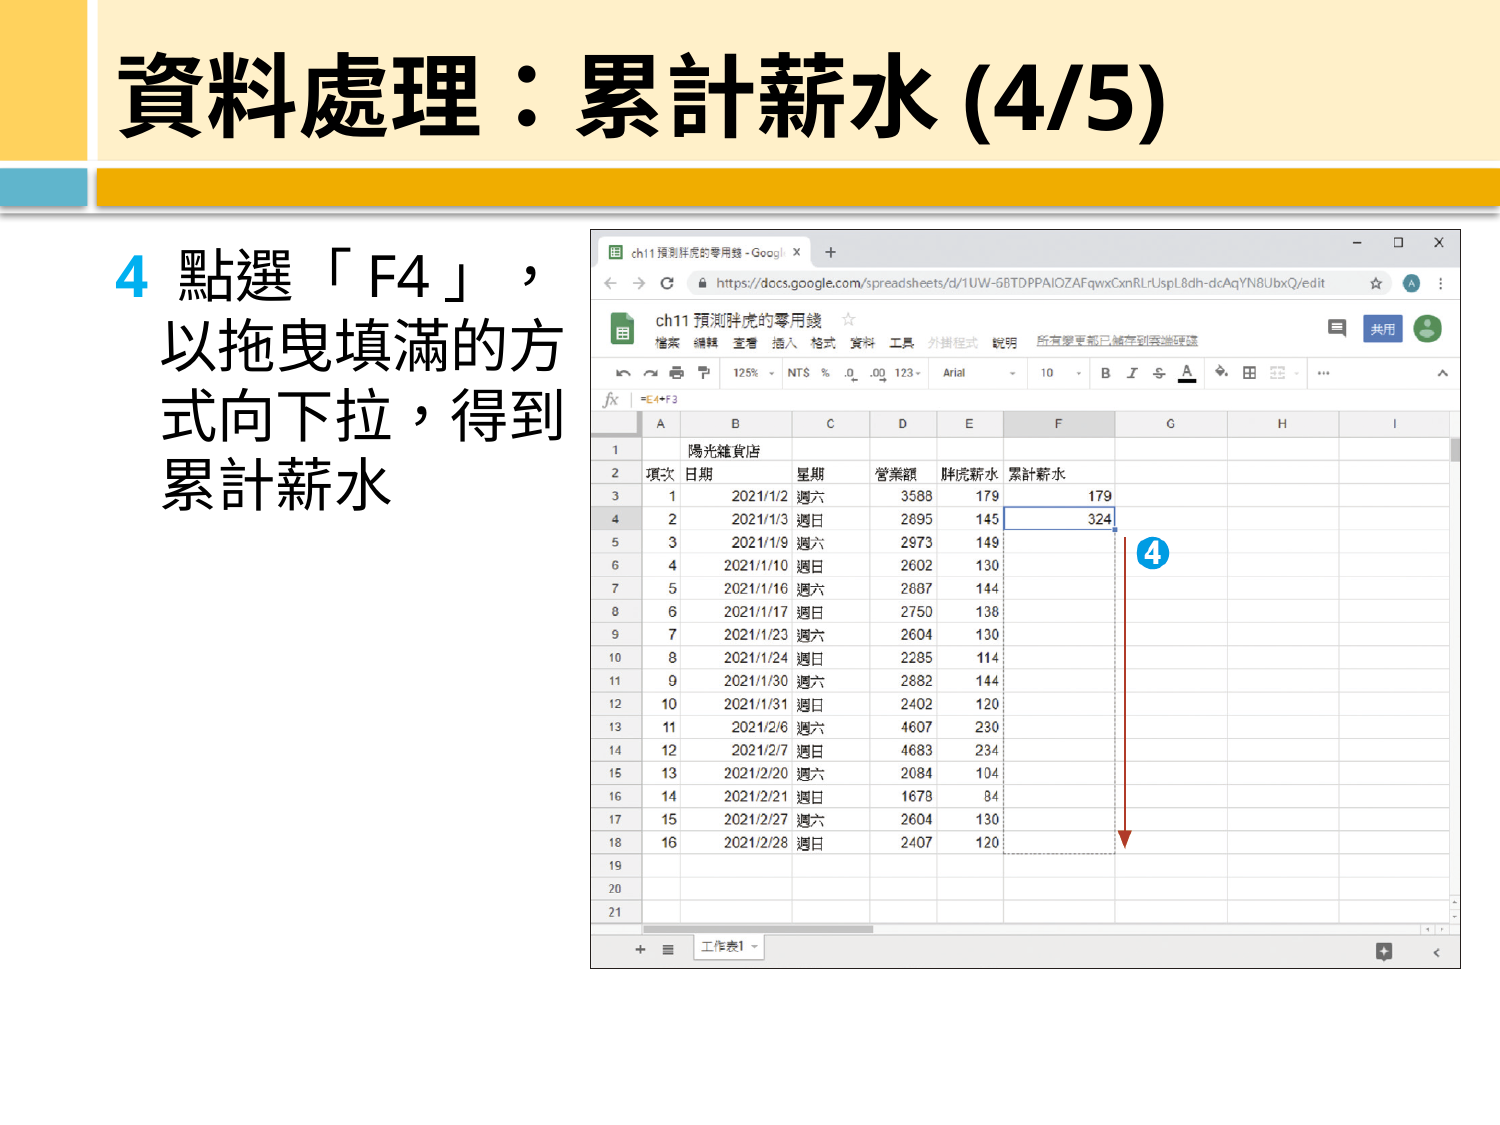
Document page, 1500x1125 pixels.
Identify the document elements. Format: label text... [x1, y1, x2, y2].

list 4 點選「F4」， 以拖曳填滿的方 式向下拉，得到 累計薪水 [100, 231, 1438, 1024]
title 資料處理：累計薪水(4/5) [100, 26, 1438, 161]
picture [587, 224, 1465, 976]
